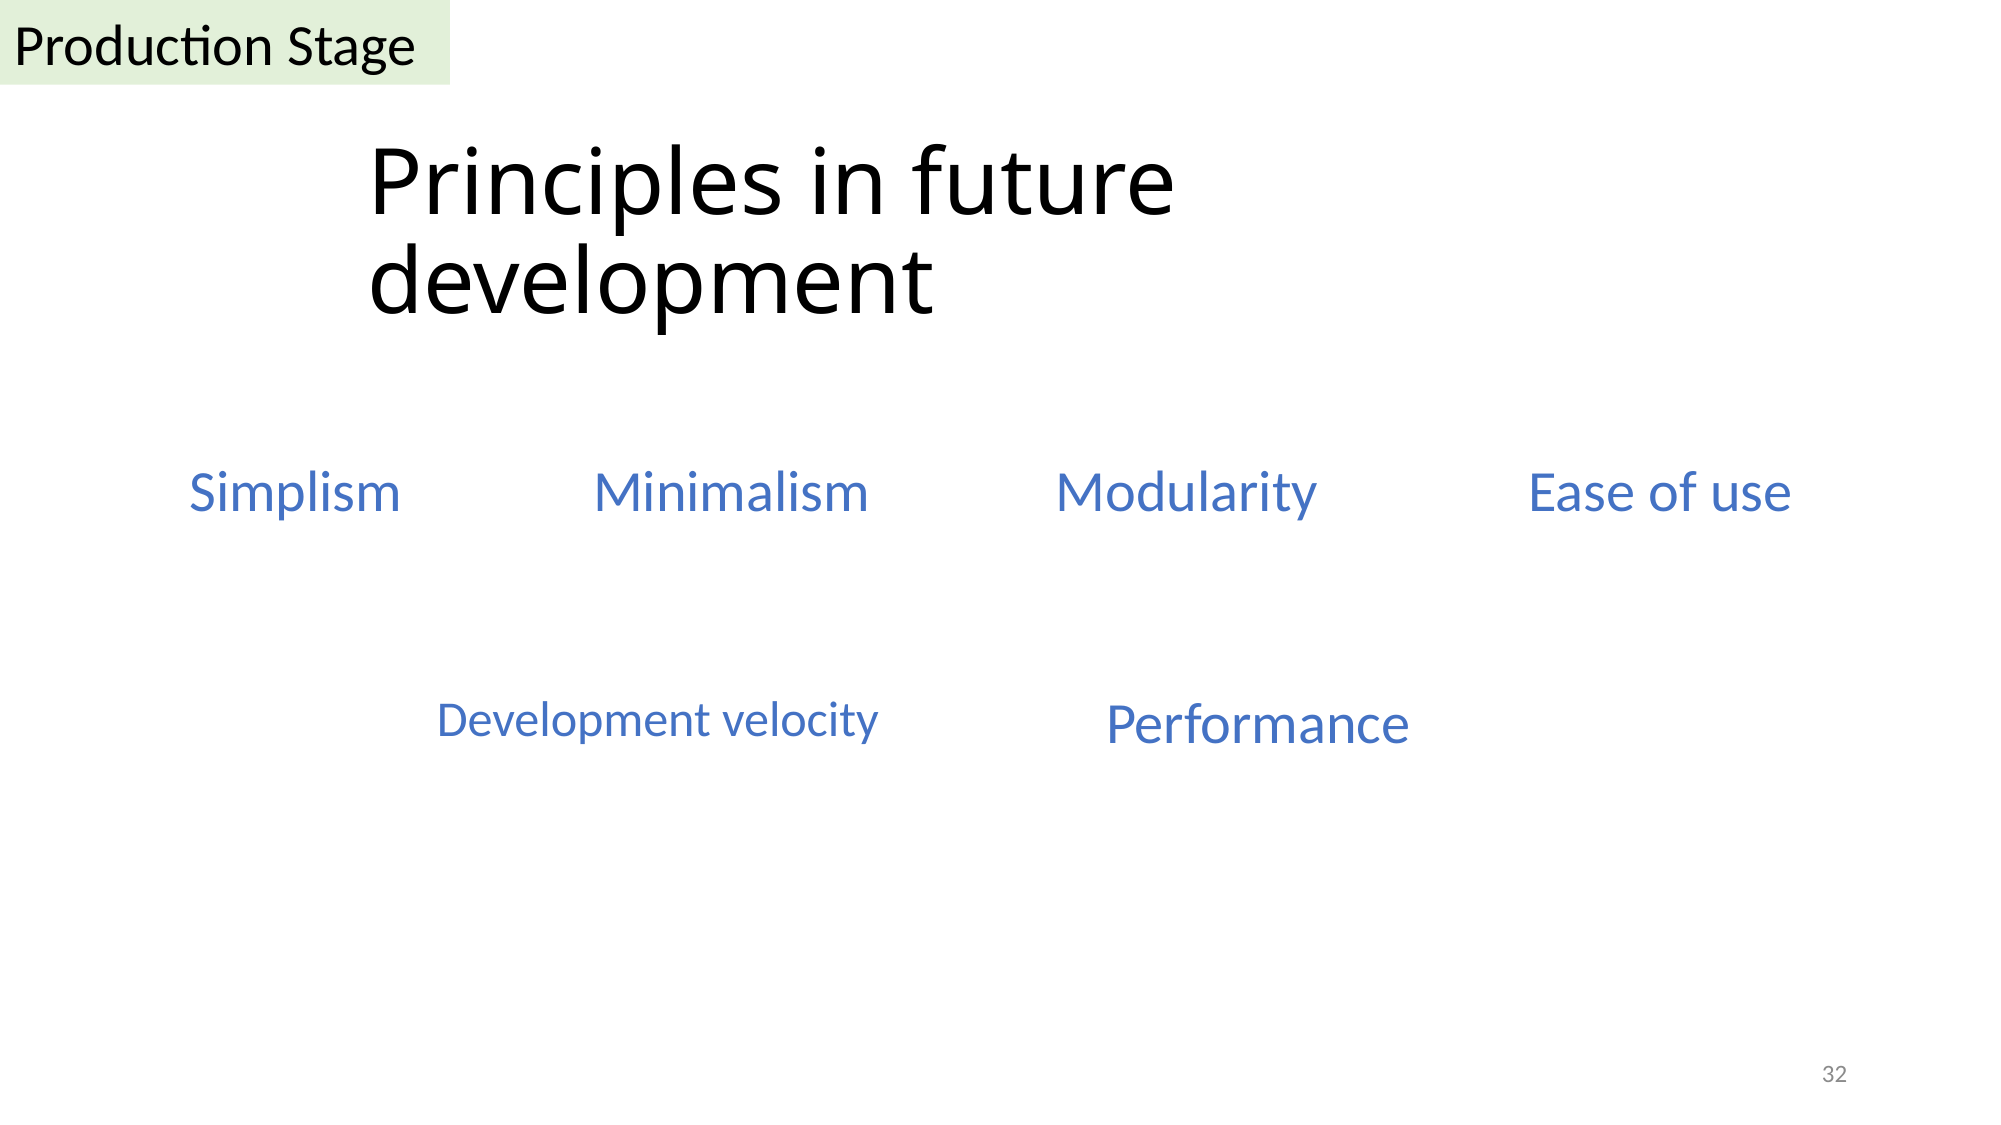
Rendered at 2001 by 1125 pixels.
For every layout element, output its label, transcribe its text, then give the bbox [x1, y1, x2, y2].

text_box Modularity [1040, 453, 1354, 563]
list Simplism [174, 453, 487, 563]
text_box Production Stage [0, 0, 450, 85]
text_box Performance [1090, 685, 1541, 796]
title Principles in future development [352, 125, 1648, 343]
slide_number 32 [1412, 1042, 1863, 1103]
text_box Development velocity [421, 685, 947, 796]
text_box Minimalism [578, 453, 891, 563]
text_box Ease of use [1513, 453, 1826, 563]
